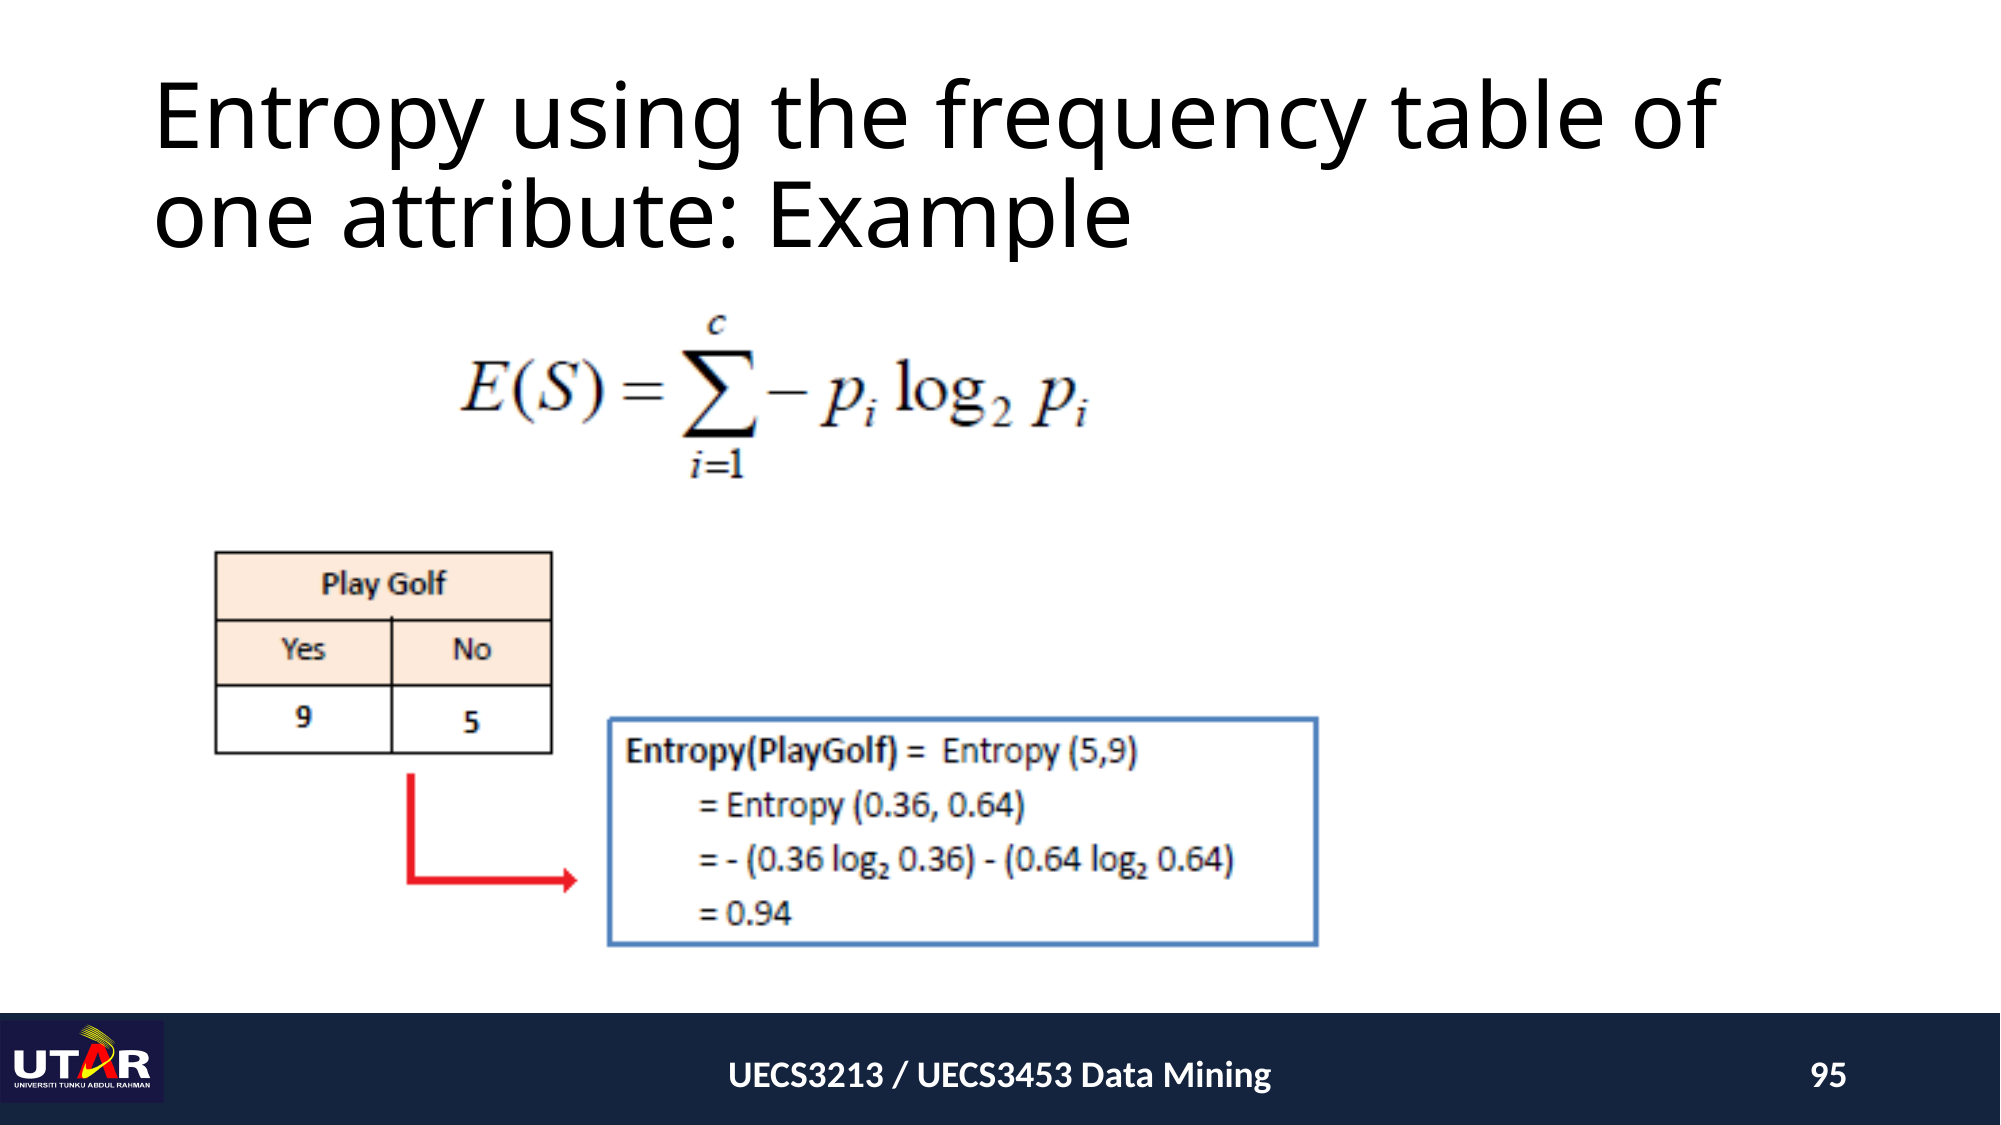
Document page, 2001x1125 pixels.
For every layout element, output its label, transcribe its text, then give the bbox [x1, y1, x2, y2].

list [164, 262, 1371, 1002]
title Entropy using the frequency table of one attribute: Example [137, 59, 1863, 278]
picture [0, 1020, 164, 1103]
footer UECS3213 / UECS3453 Data Mining [662, 1042, 1338, 1103]
slide_number 95 [1412, 1042, 1863, 1103]
